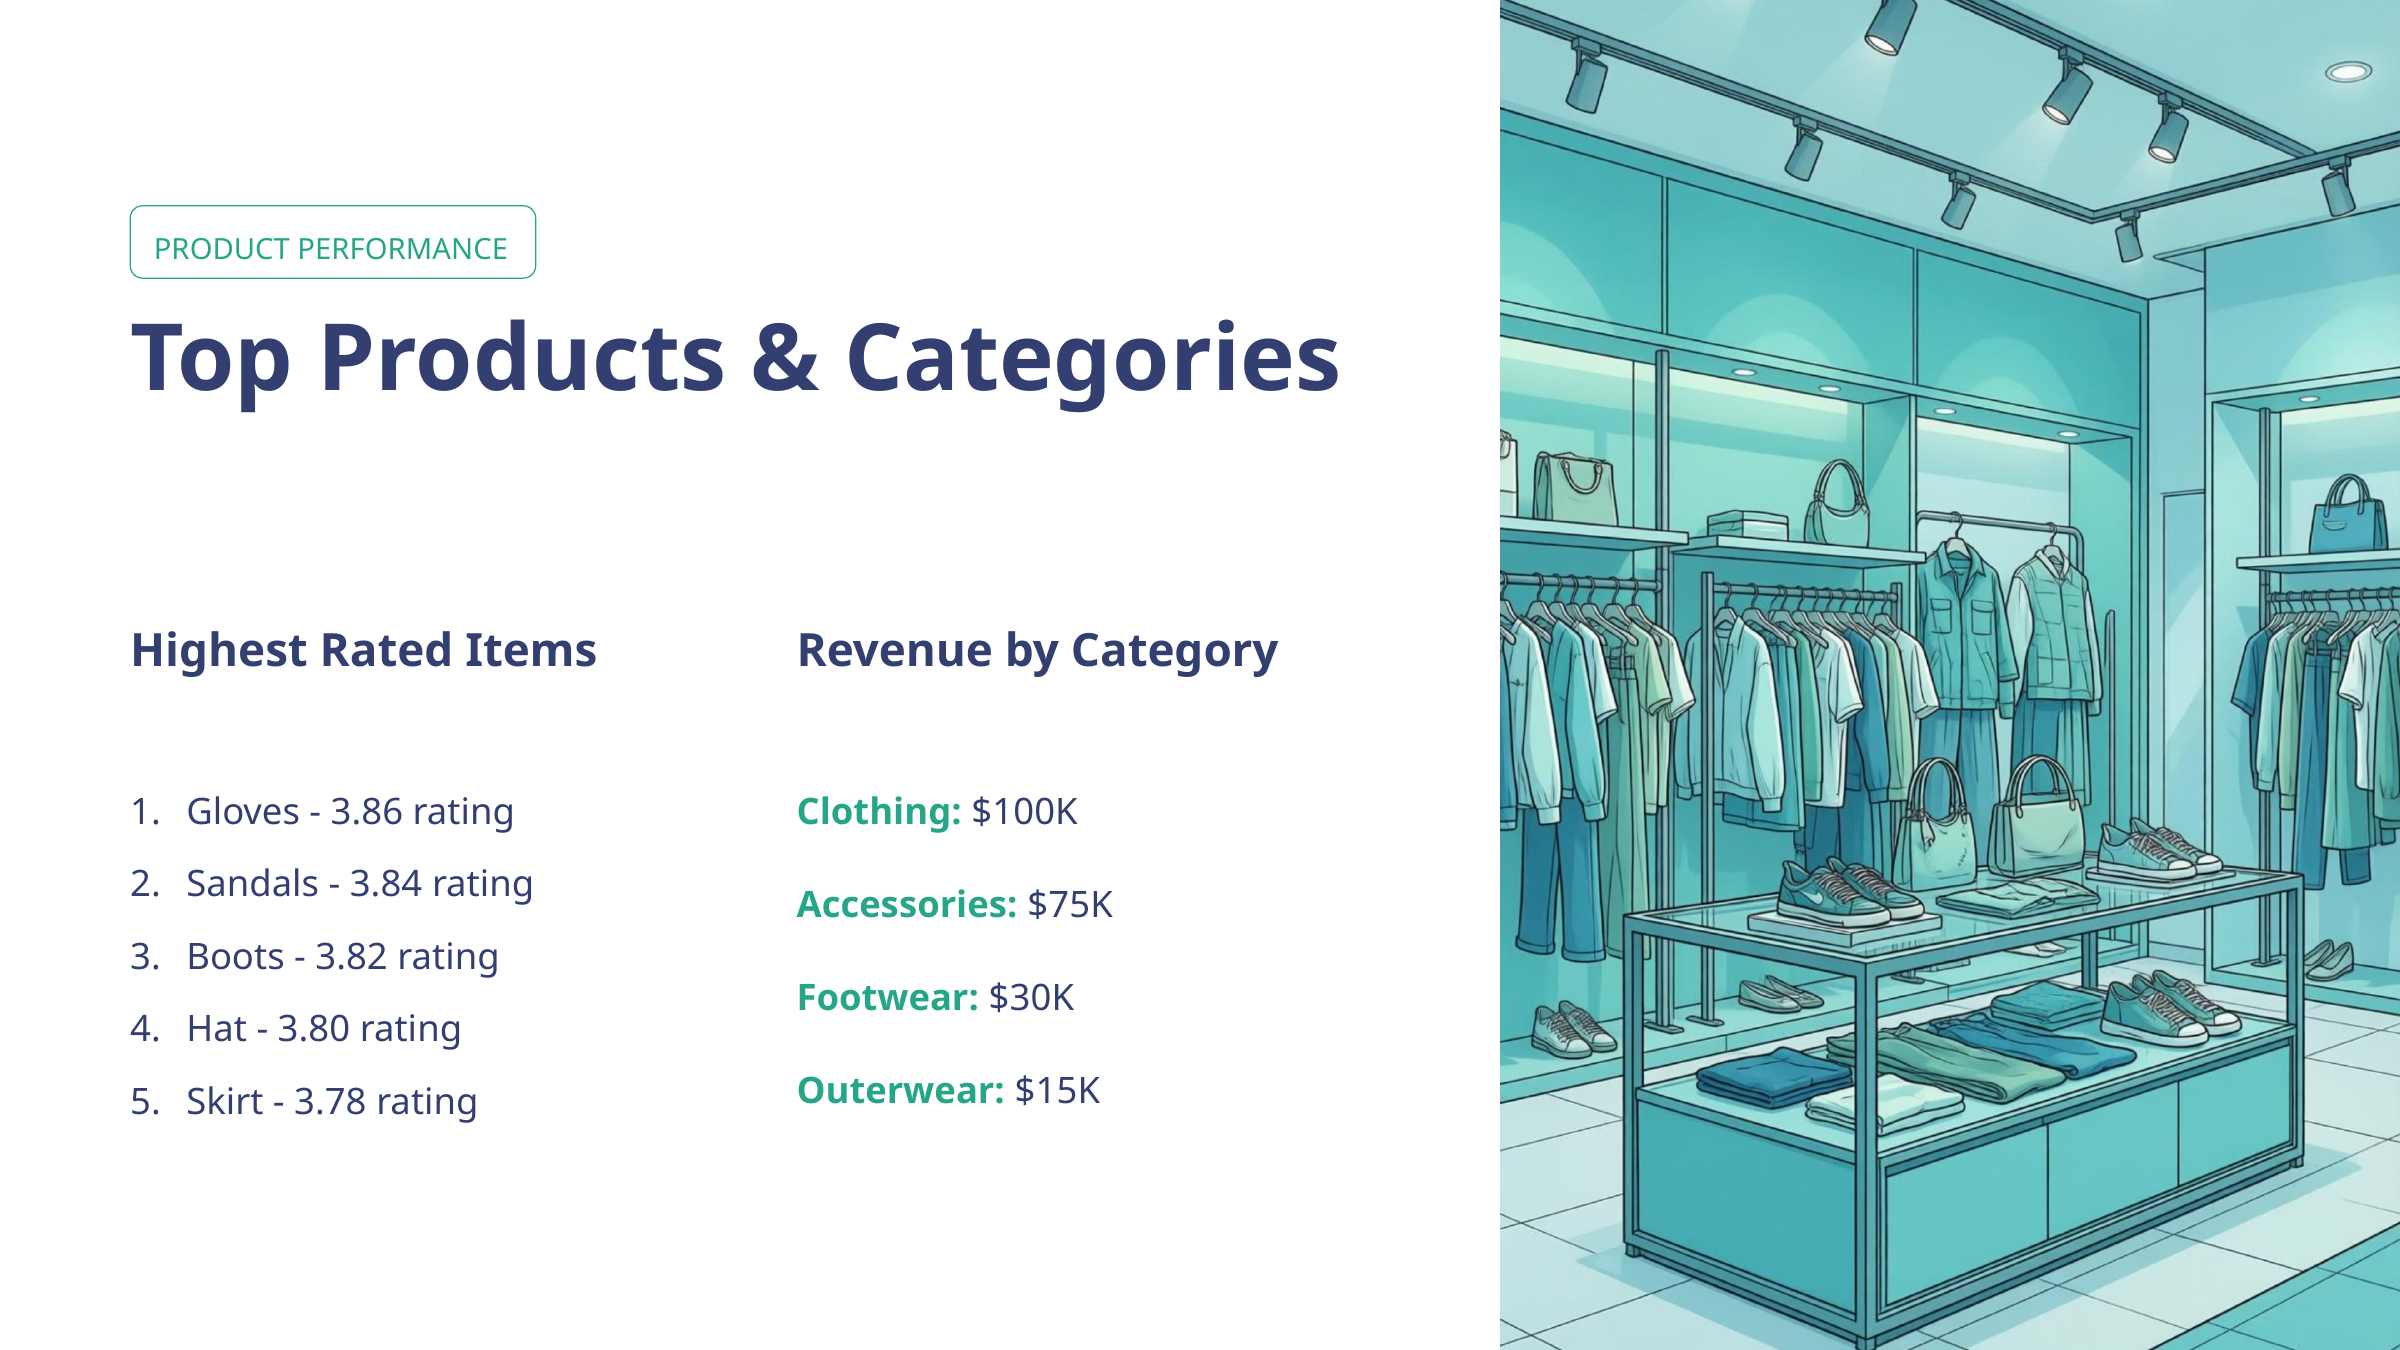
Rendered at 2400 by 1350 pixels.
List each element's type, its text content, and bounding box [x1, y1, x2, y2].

text_box Clothing: $100K [796, 772, 1371, 832]
text_box Boots - 3.82 rating [130, 917, 705, 977]
text_box Highest Rated Items [130, 618, 705, 735]
text_box Outerwear: $15K [796, 1051, 1371, 1111]
text_box Revenue by Category [796, 618, 1371, 735]
text_box Sandals - 3.84 rating [130, 844, 705, 905]
text_box Footwear: $30K [796, 958, 1371, 1018]
text_box Top Products & Categories [130, 293, 1370, 526]
picture [1499, 0, 2400, 1350]
text_box PRODUCT PERFORMANCE [153, 218, 513, 266]
text_box Gloves - 3.86 rating [130, 772, 705, 832]
text_box Skirt - 3.78 rating [130, 1062, 705, 1122]
text_box [130, 205, 536, 279]
text_box Hat - 3.80 rating [130, 989, 705, 1050]
text_box Accessories: $75K [796, 865, 1371, 925]
